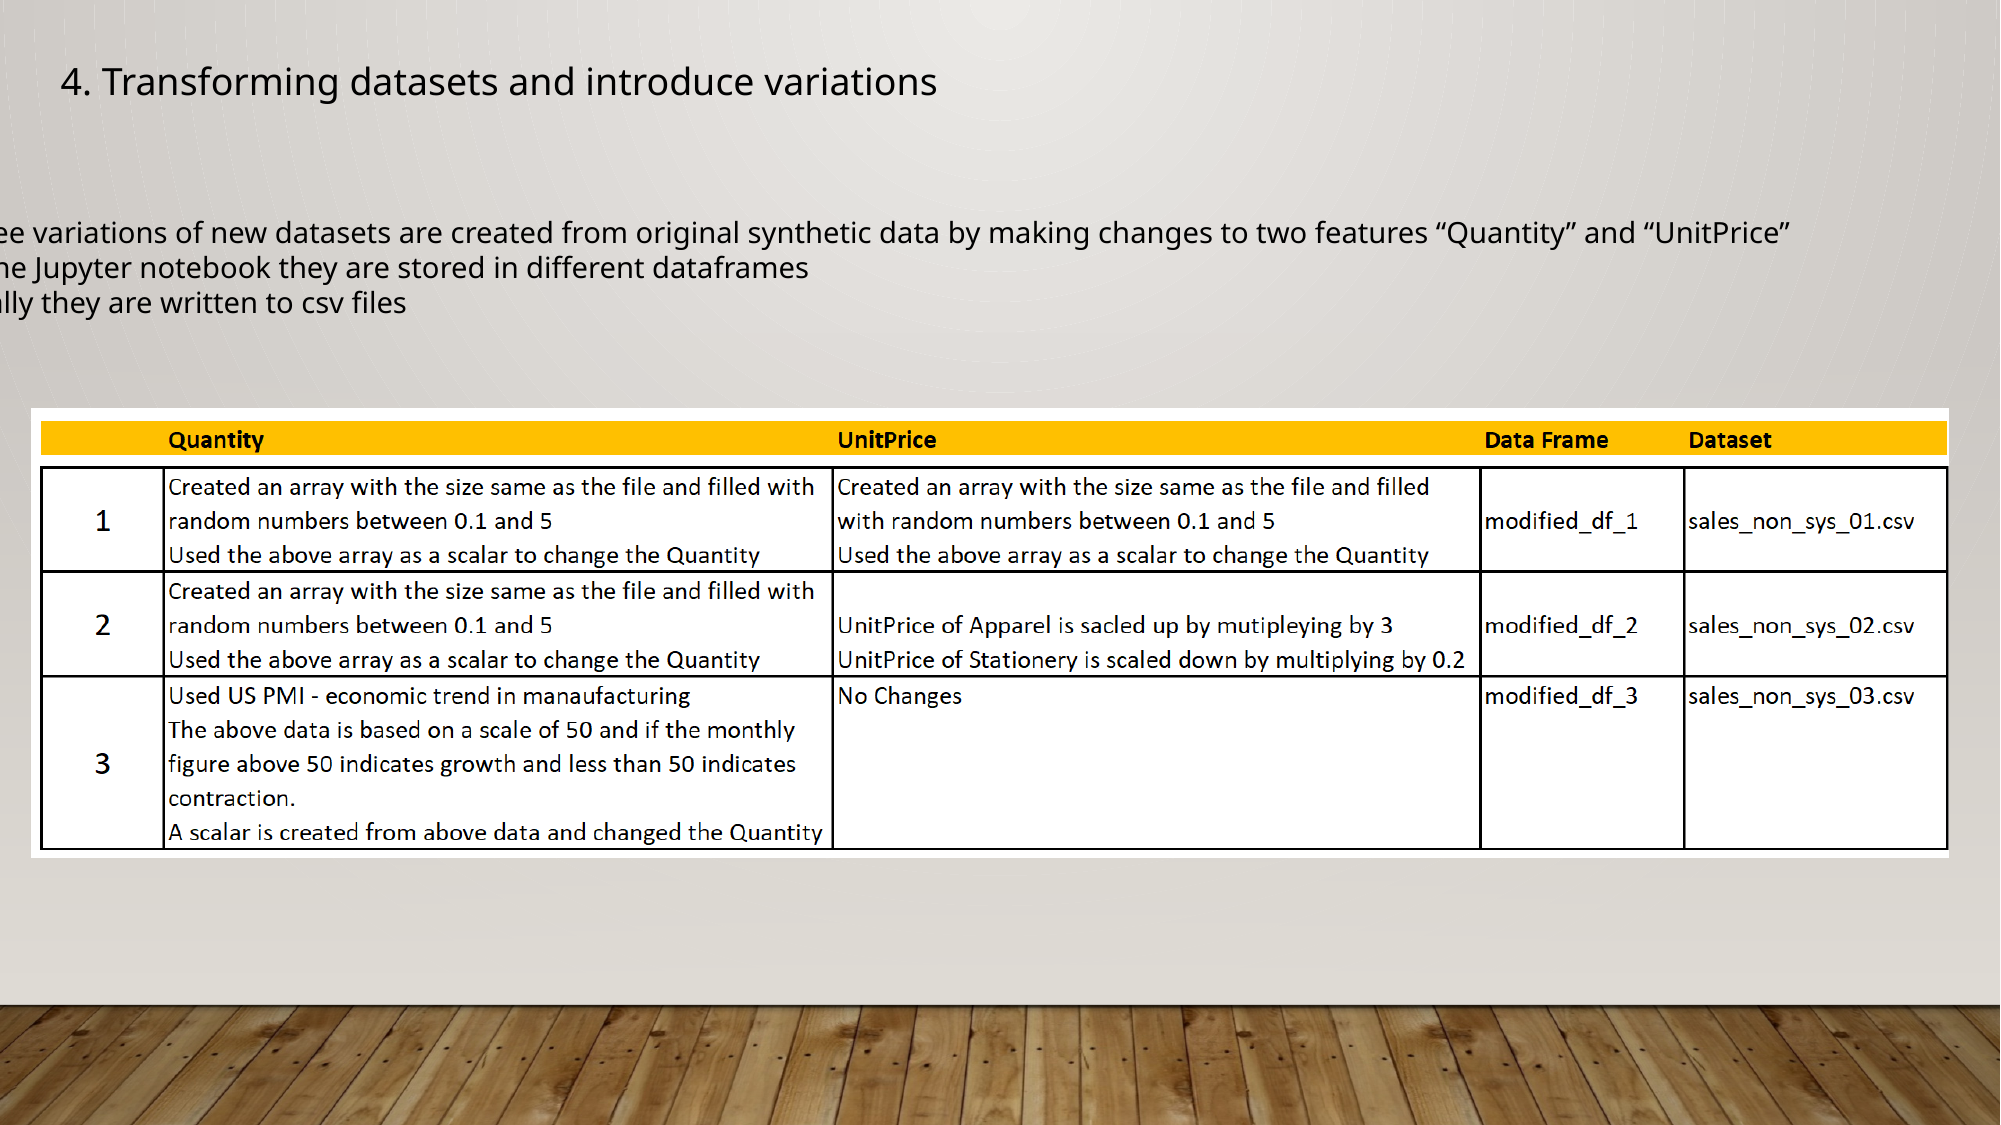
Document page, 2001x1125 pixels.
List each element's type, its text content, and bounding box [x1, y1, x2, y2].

picture [30, 408, 1949, 858]
text_box Three variations of new datasets are created from original synthetic data by making changes to two features “Quantity” and “UnitPrice” In the Jupyter notebook they are stored in different dataframes Finally they are written to csv files [0, 206, 1807, 327]
text_box 4. Transforming datasets and introduce variations [45, 50, 1455, 156]
picture [0, 1005, 2000, 1125]
